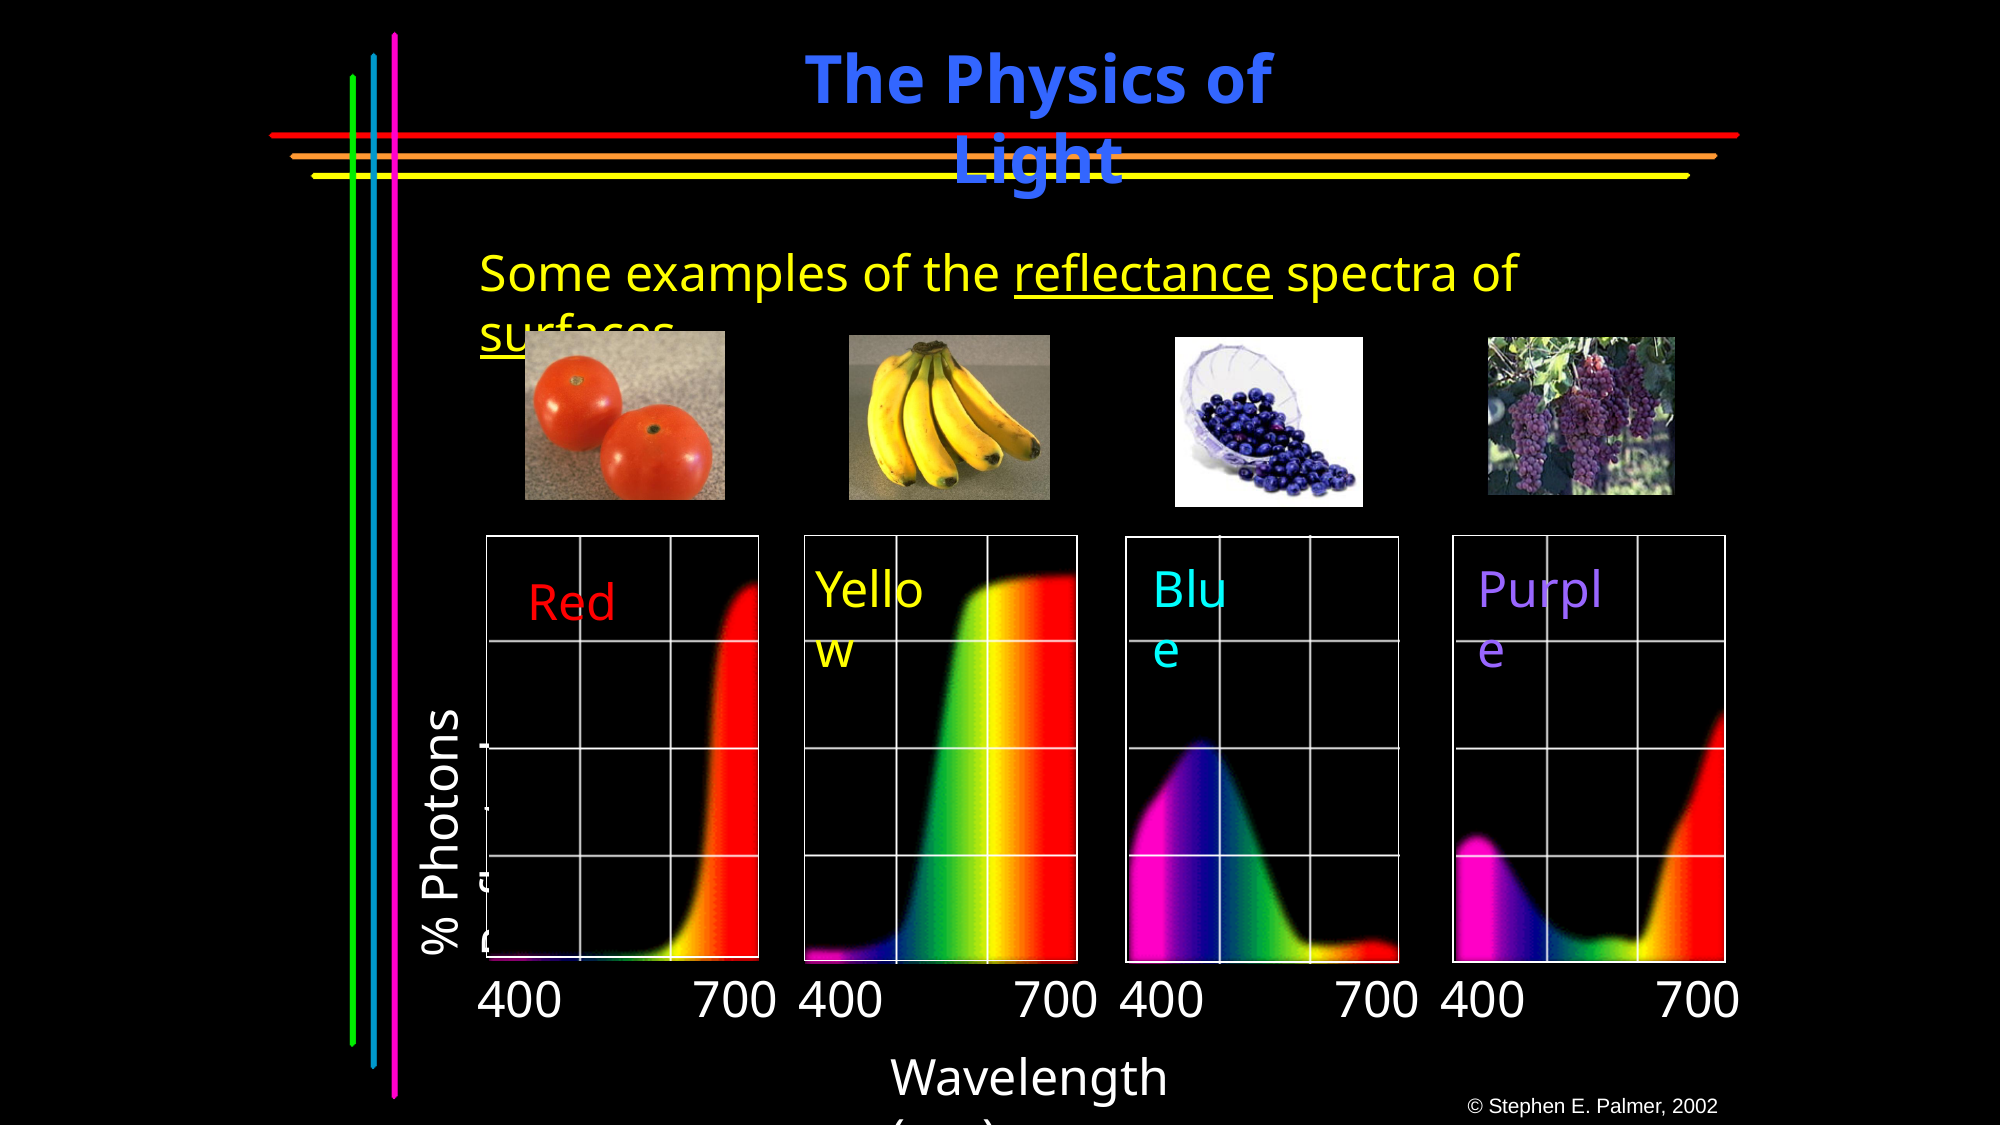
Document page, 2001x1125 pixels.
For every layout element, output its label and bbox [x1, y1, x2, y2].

picture [249, 0, 1757, 1125]
text_box [524, 331, 1676, 507]
text_box [462, 535, 782, 1036]
text_box [1425, 535, 1762, 1036]
text_box [1104, 535, 1423, 1036]
text_box [783, 535, 1103, 1036]
